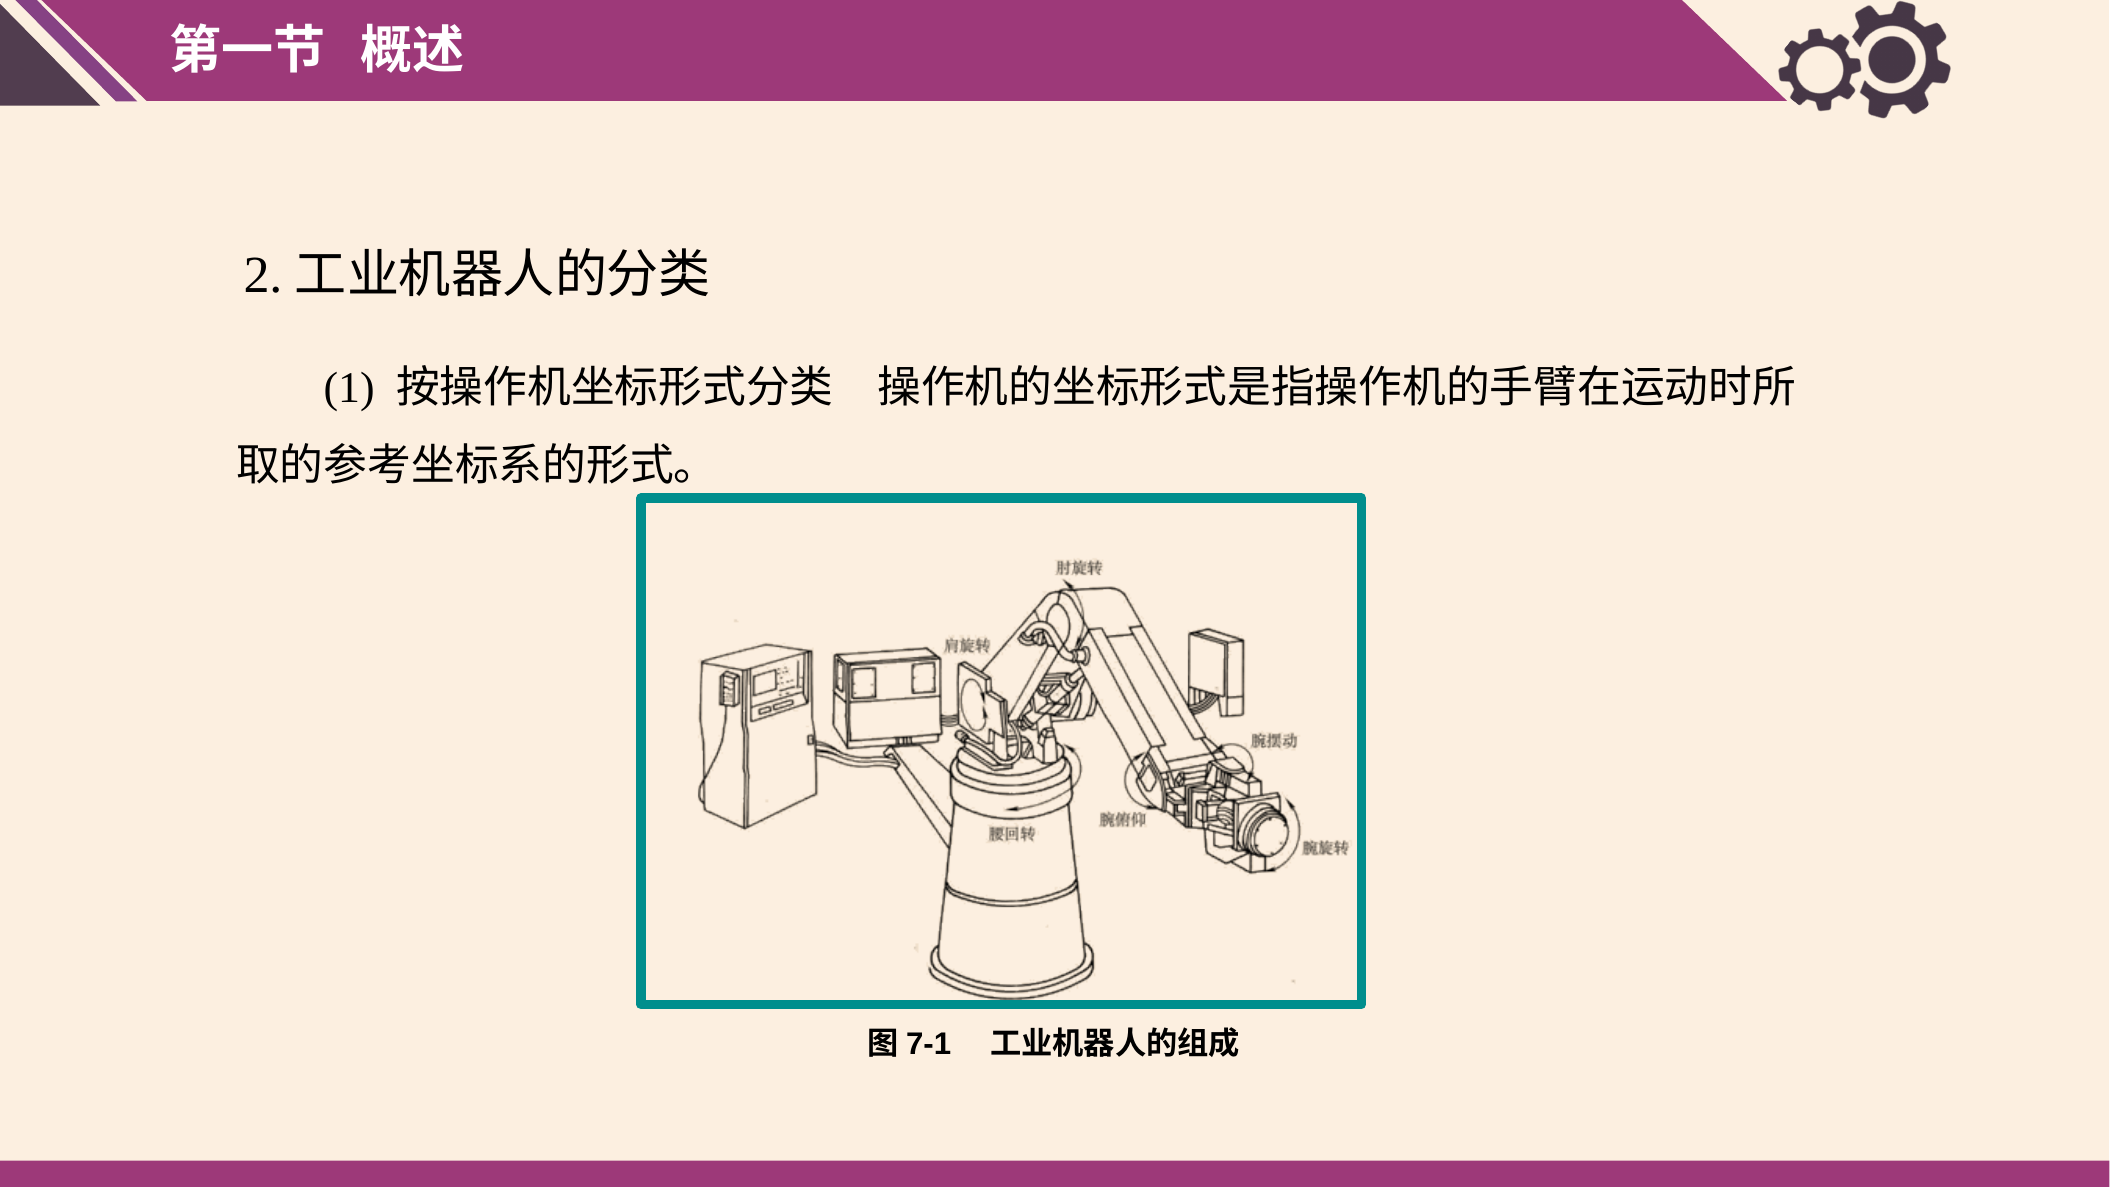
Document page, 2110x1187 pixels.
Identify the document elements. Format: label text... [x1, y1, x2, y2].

text_box 图7-1 工业机器人的组成 [851, 996, 1453, 1069]
text_box [13, 0, 140, 103]
picture [1793, 0, 1942, 139]
text_box [0, 1160, 2110, 1187]
text_box [40, 0, 1790, 103]
text_box [0, 2, 103, 107]
text_box 第一节 概述 [153, 8, 1460, 87]
text_box 2.工业机器人的分类 [227, 201, 1702, 311]
text_box (1) 按操作机坐标形式分类 操作机的坐标形式是指操作机的手臂在运动时所取的参考坐标系的形式。 [220, 324, 1844, 498]
picture [645, 502, 1357, 1000]
